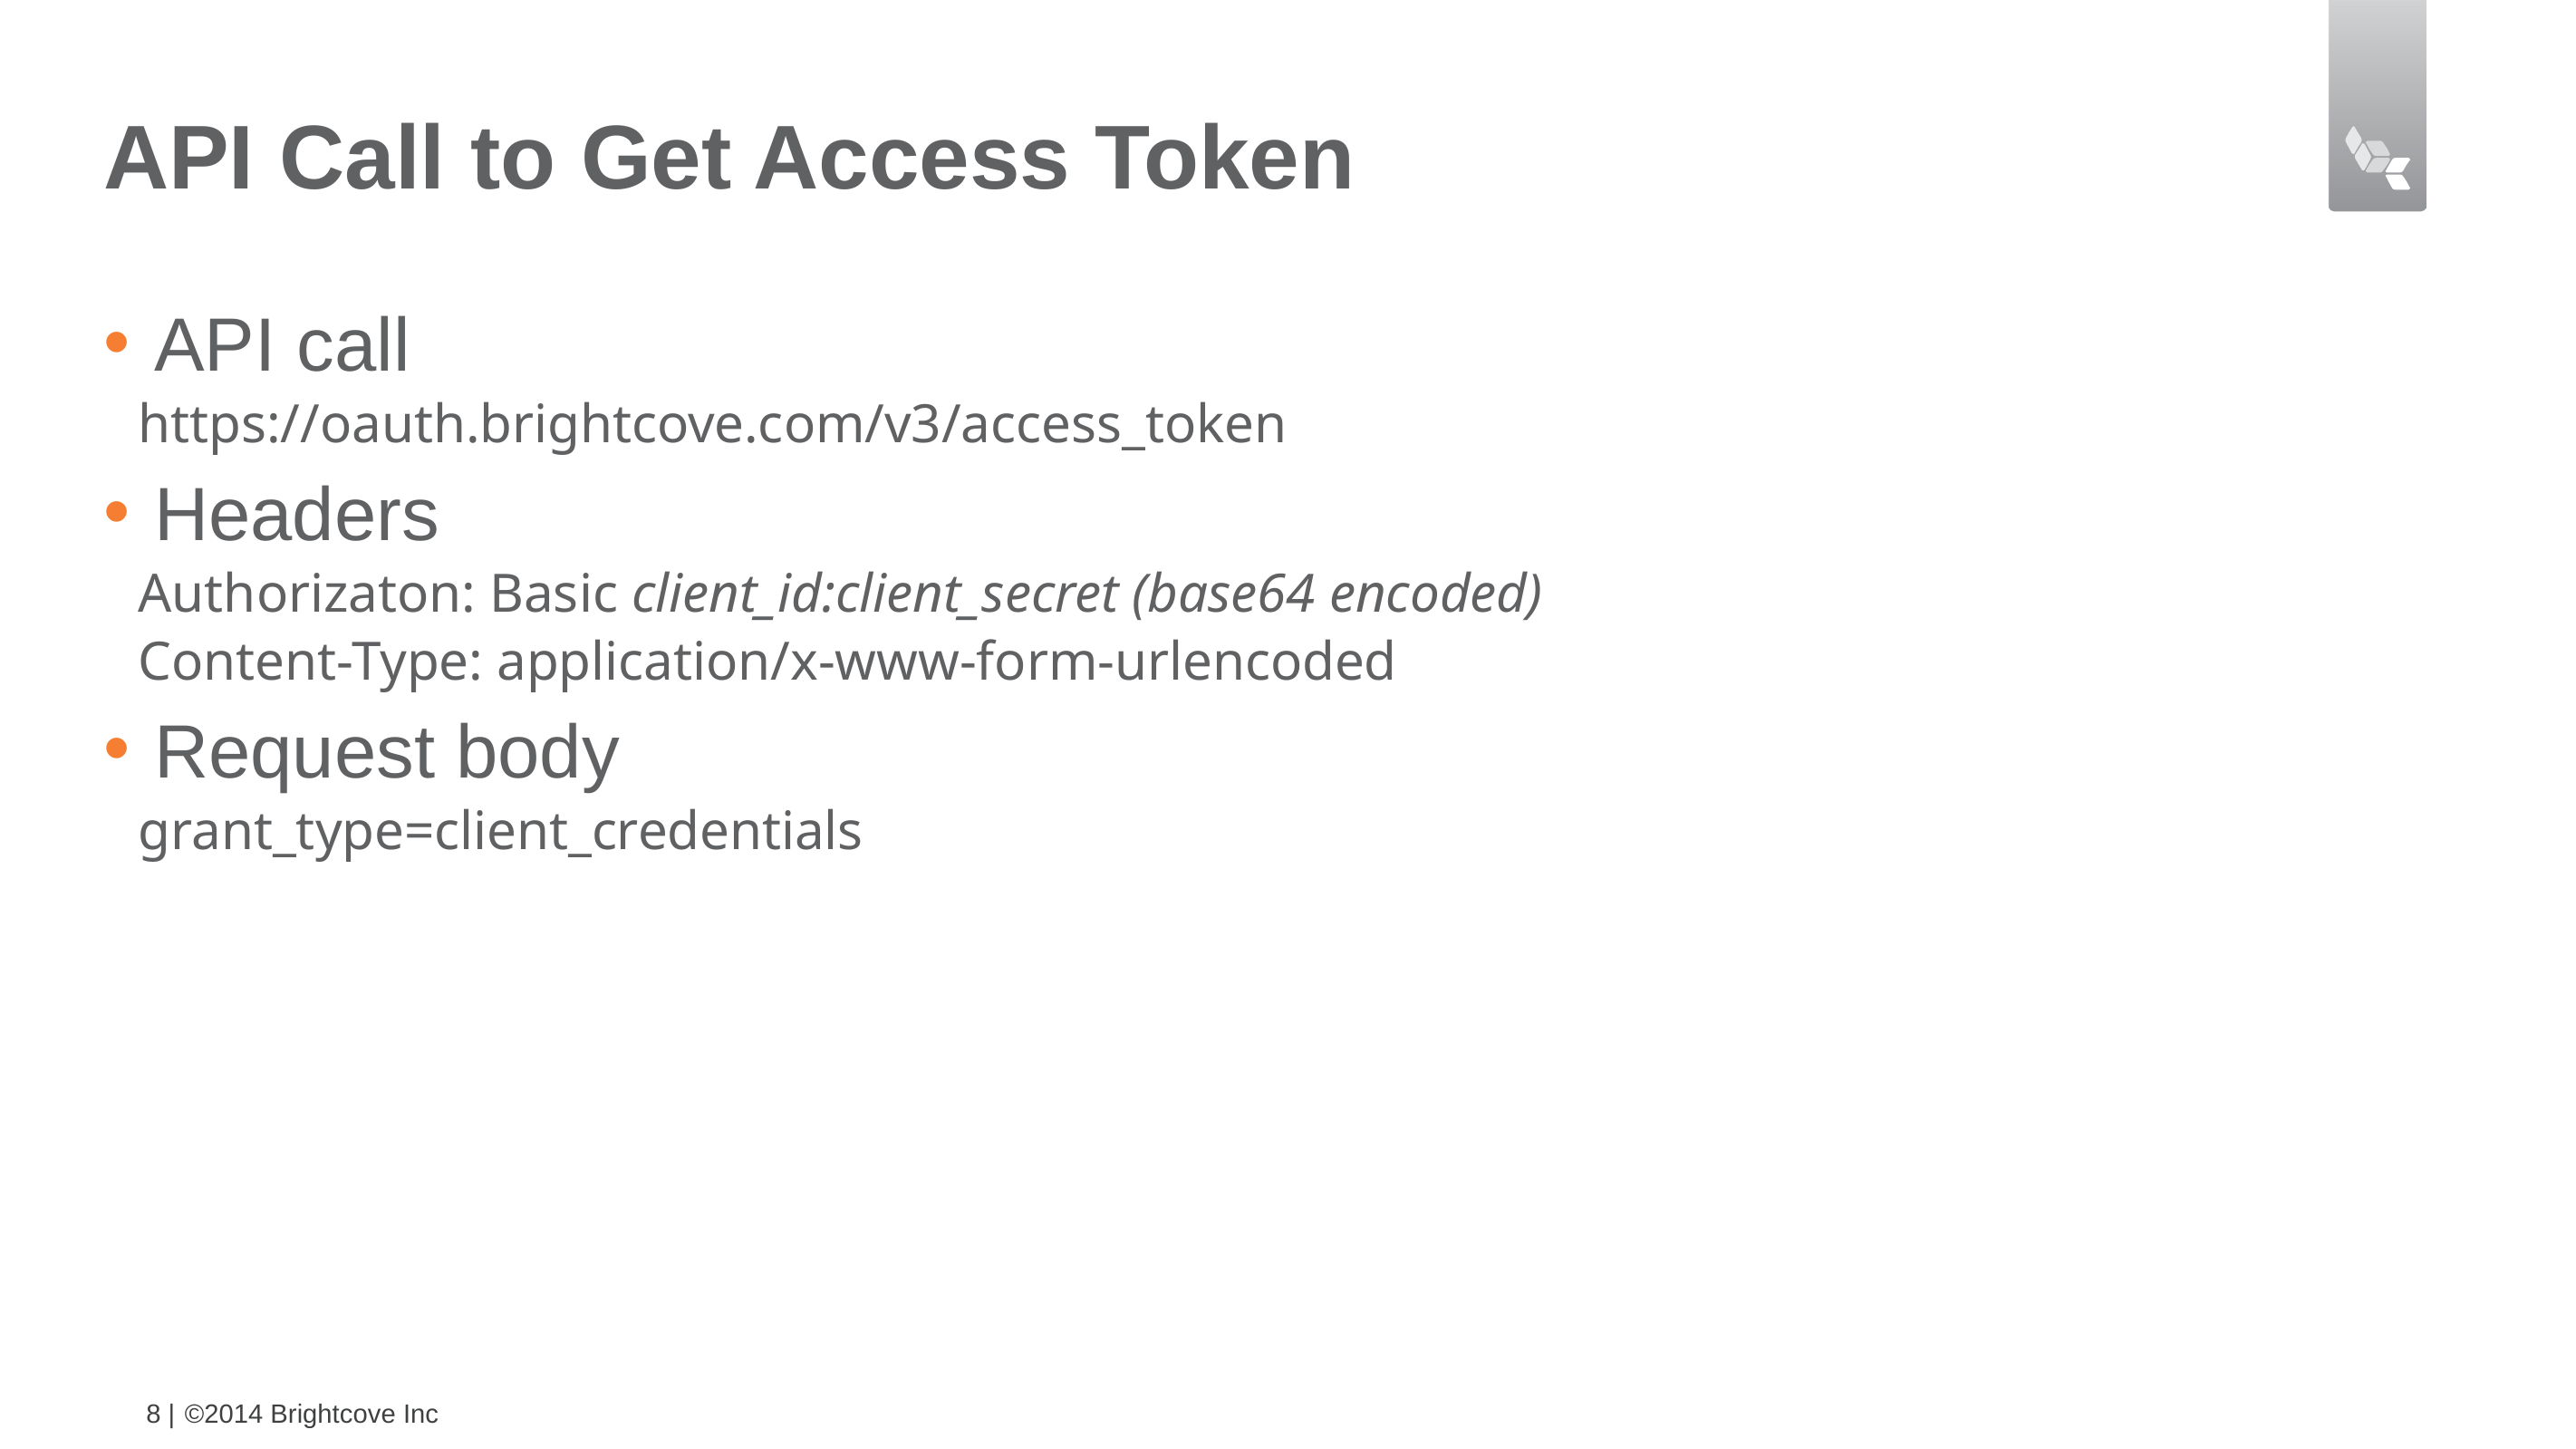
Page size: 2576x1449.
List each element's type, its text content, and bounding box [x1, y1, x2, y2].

footer ©2014 Brightcove Inc [189, 1374, 988, 1449]
title API Call to Get Access Token [80, 44, 2270, 260]
list API call https://oauth.brightcove.com/v3/access_token Headers Authorizaton: Basic client_id:client_secret (base64 encoded) Content-Type: application/x-www-form-urlencoded Request body grant_type=client_credentials [80, 284, 2441, 1302]
slide_number 8 | [88, 1374, 189, 1449]
